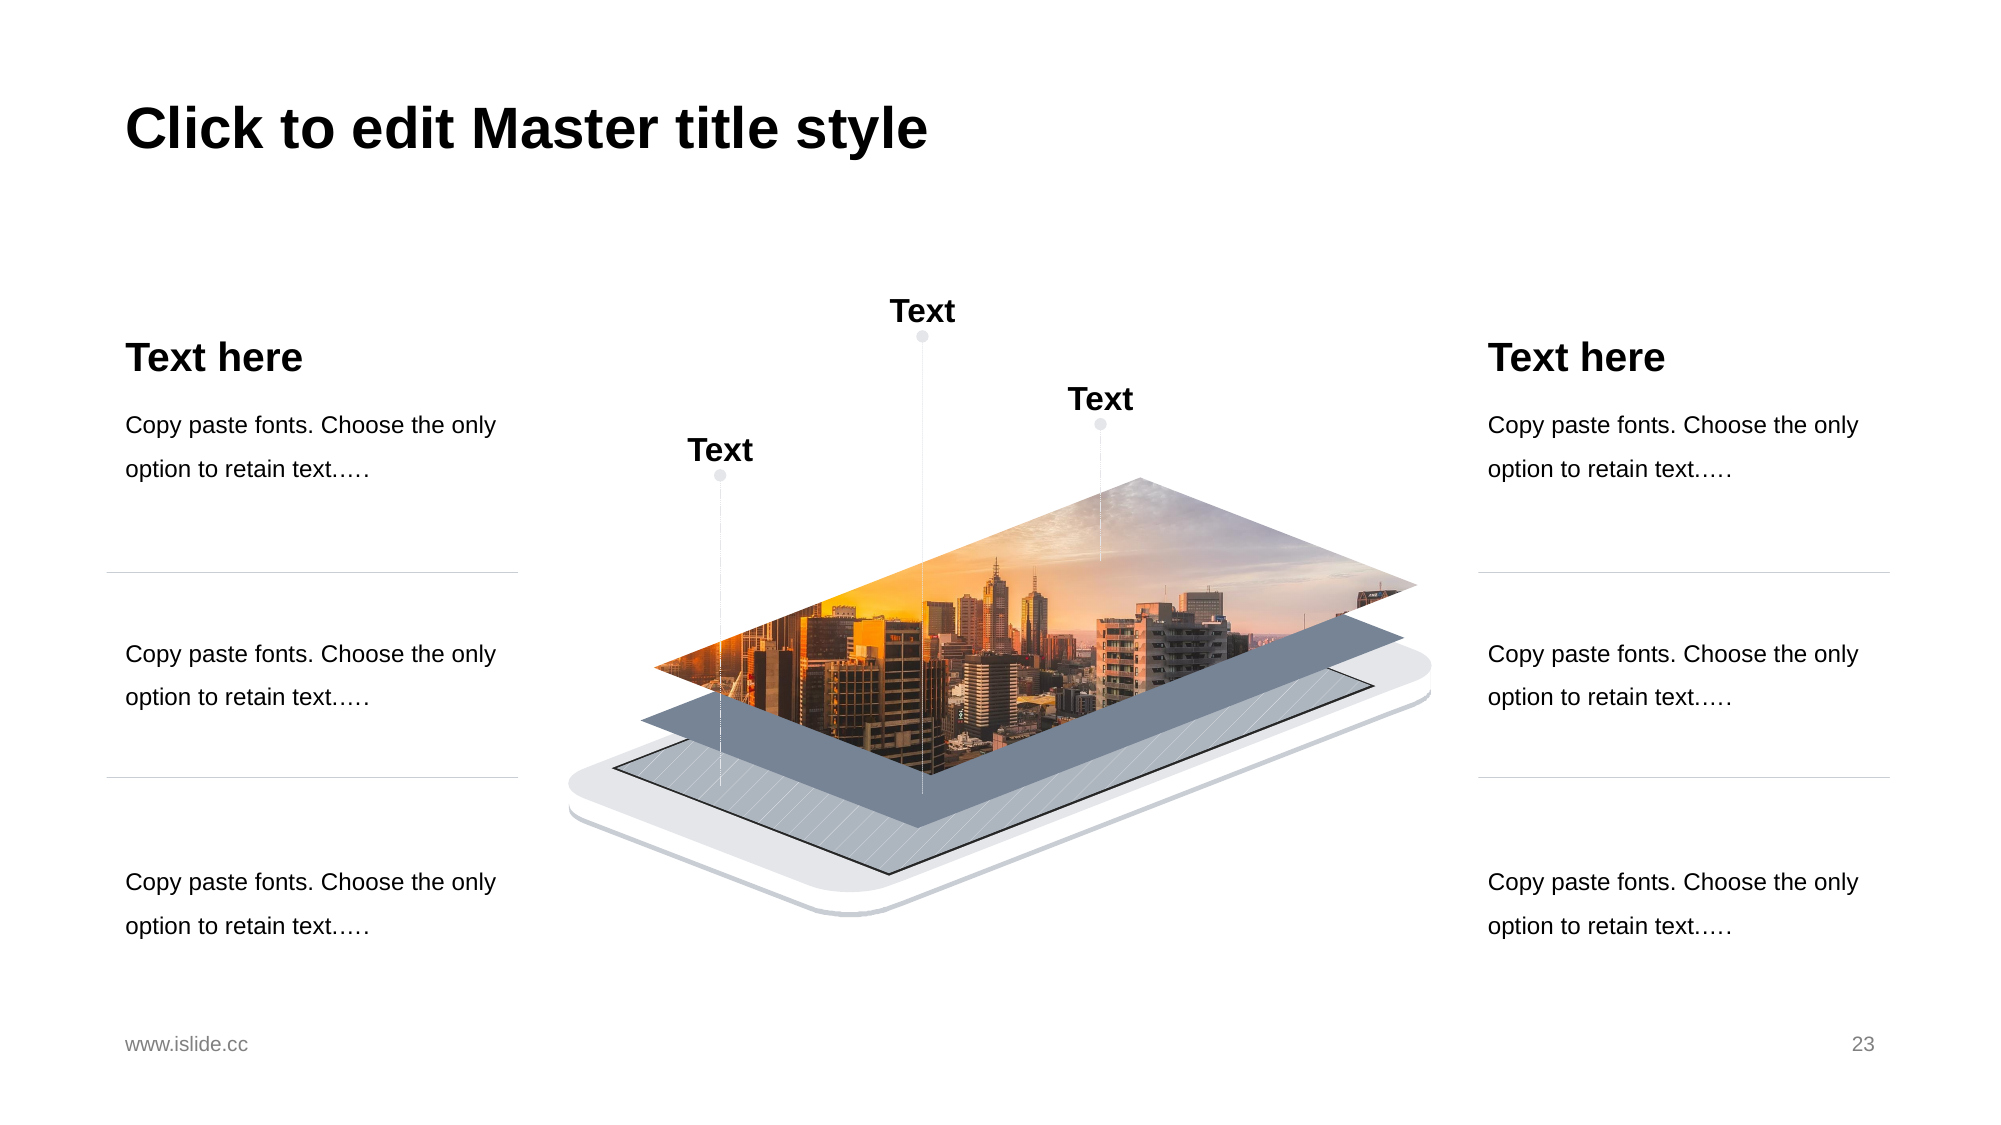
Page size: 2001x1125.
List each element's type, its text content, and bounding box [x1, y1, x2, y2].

text_box Text here [1472, 323, 1890, 387]
footer www.islide.cc [109, 1025, 790, 1060]
text_box Copy paste fonts. Choose the only option to retain text.…. [110, 615, 518, 719]
text_box Copy paste fonts. Choose the only option to retain text.…. [1472, 615, 1890, 719]
title Click to edit Master title style [109, 0, 1890, 169]
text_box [110, 322, 518, 490]
text_box Copy paste fonts. Choose the only option to retain text.…. [1472, 844, 1890, 947]
text_box Copy paste fonts. Choose the only option to retain text.…. [110, 844, 518, 947]
text_box Copy paste fonts. Choose the only option to retain text.…. [1472, 387, 1890, 490]
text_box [562, 274, 1438, 918]
slide_number 23 [1412, 1025, 1890, 1060]
